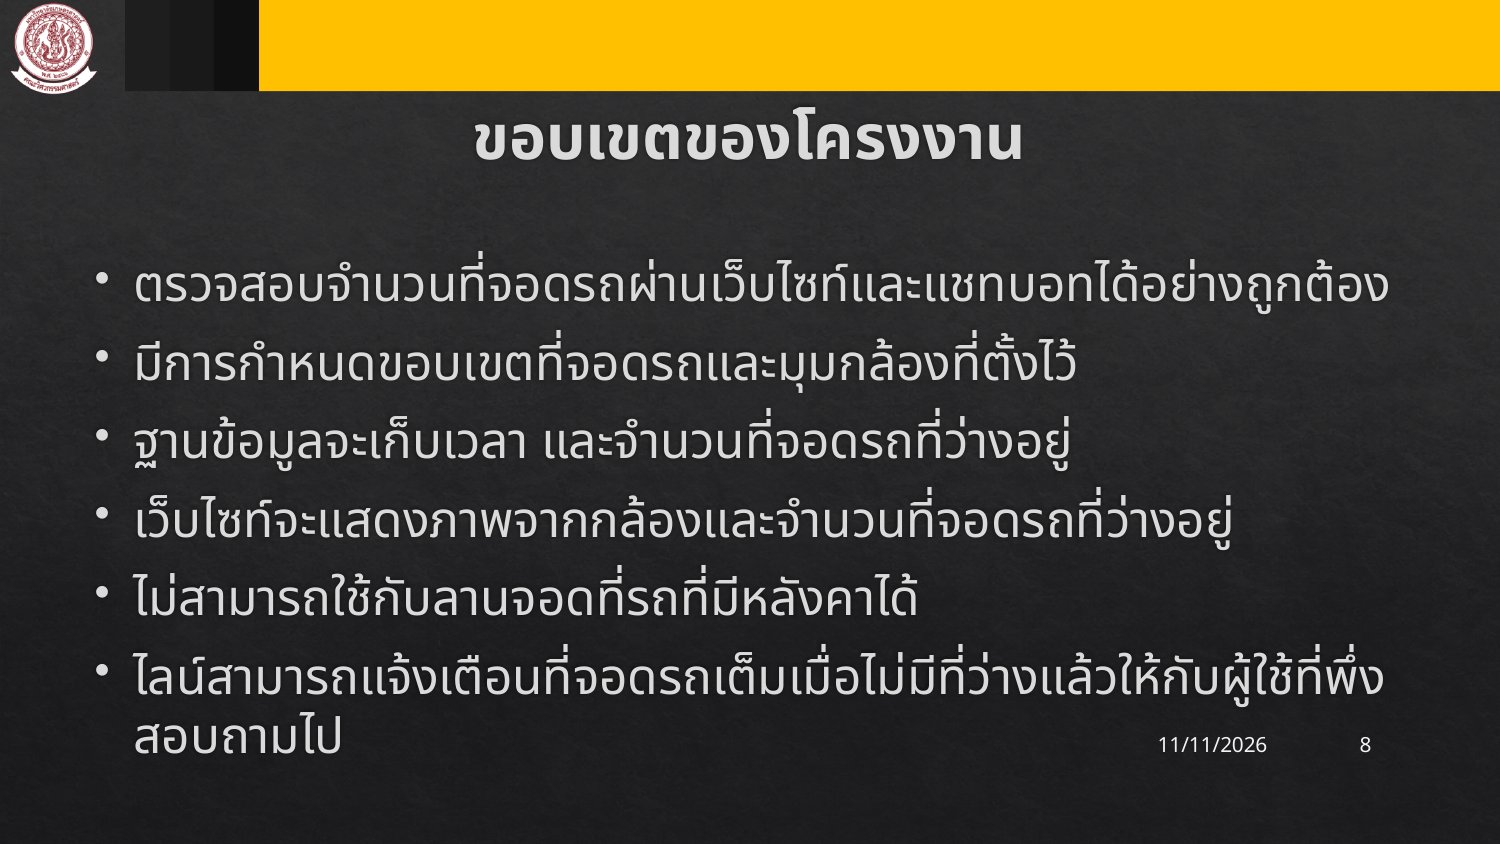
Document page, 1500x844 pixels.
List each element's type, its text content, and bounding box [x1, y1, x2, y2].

title ขอบเขตของโครงงาน [112, 75, 1387, 195]
list ตรวจสอบจำนวนที่จอดรถผ่านเว็บไซท์และแชทบอทได้อย่างถูกต้อง มีการกำหนดขอบเขตที่จอดรถและมุมกล้องที่ตั้งไว้ ฐานข้อมูลจะเก็บเวลา และจำนวนที่จอดรถที่ว่างอยู่ เว็บไซท์จะแสดงภาพจากกล้องและจำนวนที่จอดรถที่ว่างอยู่ ไม่สามารถใช้กับลานจอดที่รถที่มีหลังคาได้ ไลน์สามารถแจ้งเตือนที่จอดรถเต็มเมื่อไม่มีที่ว่างแล้วให้กับผู้ใช้ที่พึ่งสอบถามไป [76, 244, 1427, 777]
picture [6, 0, 102, 113]
